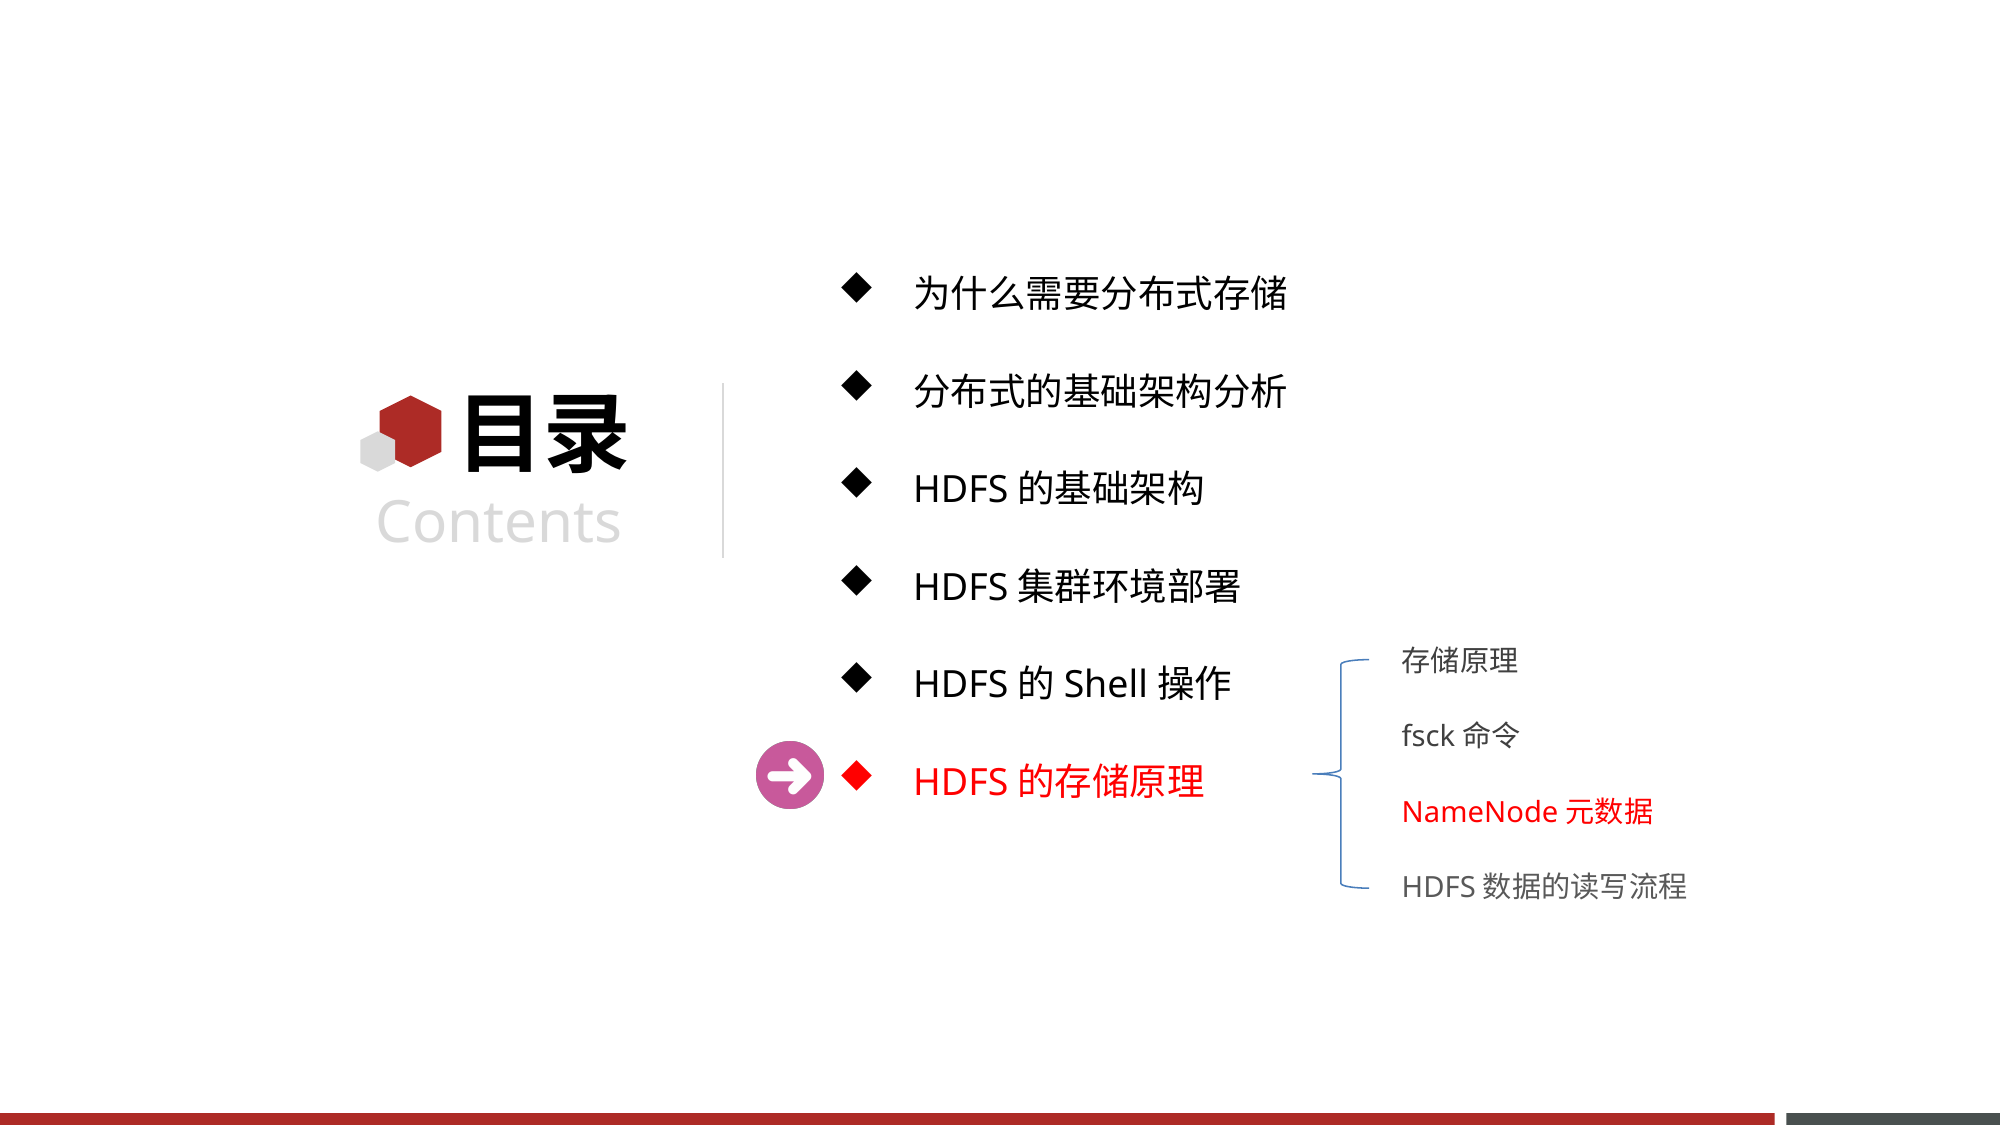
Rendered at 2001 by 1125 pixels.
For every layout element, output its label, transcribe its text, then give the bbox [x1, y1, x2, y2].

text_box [1312, 634, 2000, 912]
picture [755, 741, 824, 810]
text_box 为什么需要分布式存储 分布式的基础架构分析 HDFS的基础架构 HDFS集群环境部署 HDFS的Shell操作 HDFS的存储原理 [823, 165, 1804, 864]
